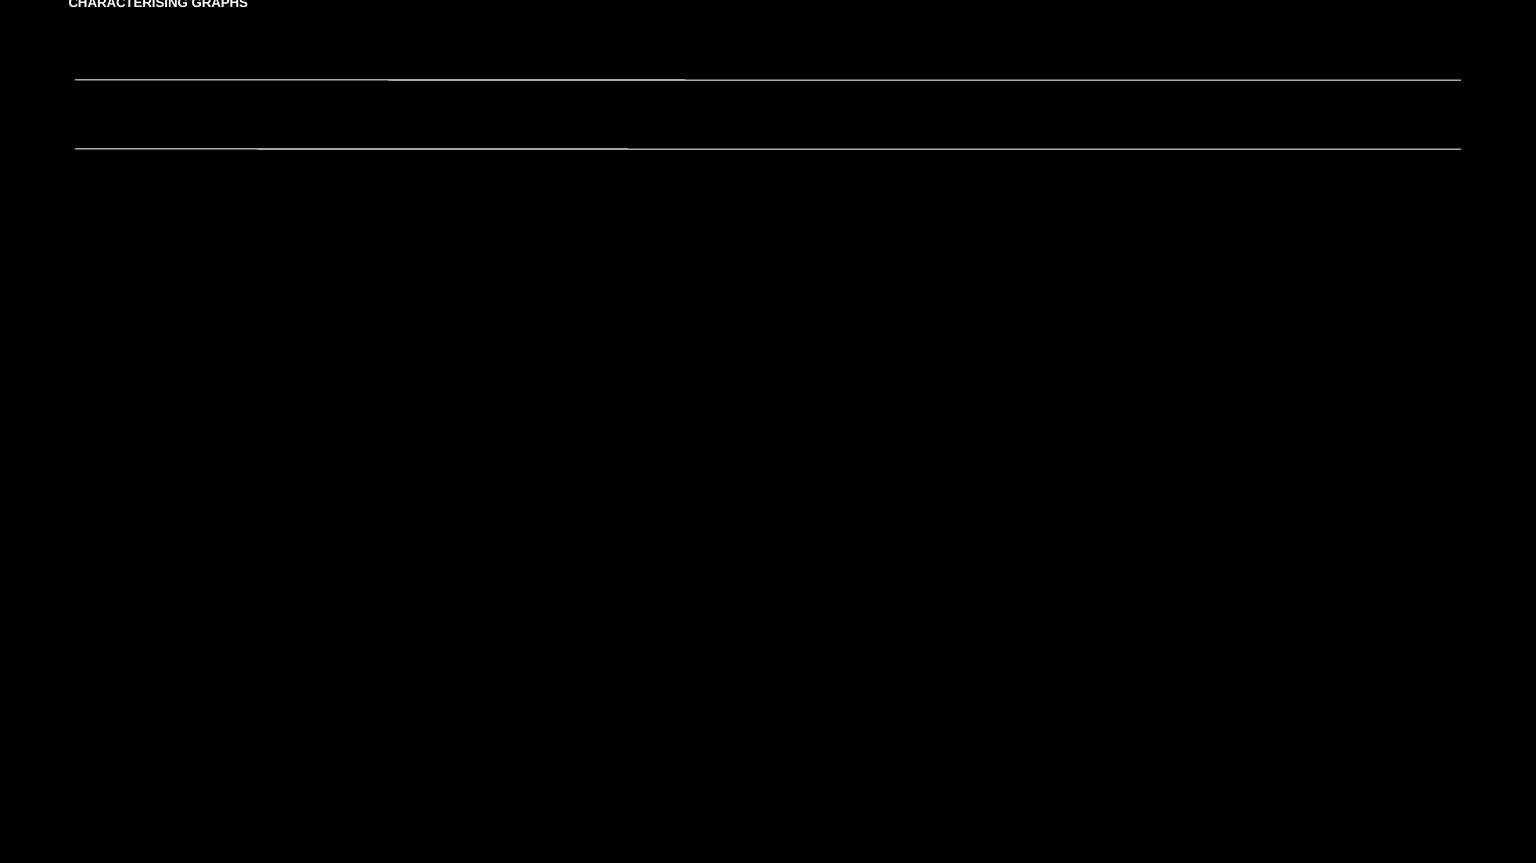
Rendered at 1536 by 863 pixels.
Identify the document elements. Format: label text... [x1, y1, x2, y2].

title CHARACTERISING GRAPHS [59, 0, 1425, 21]
